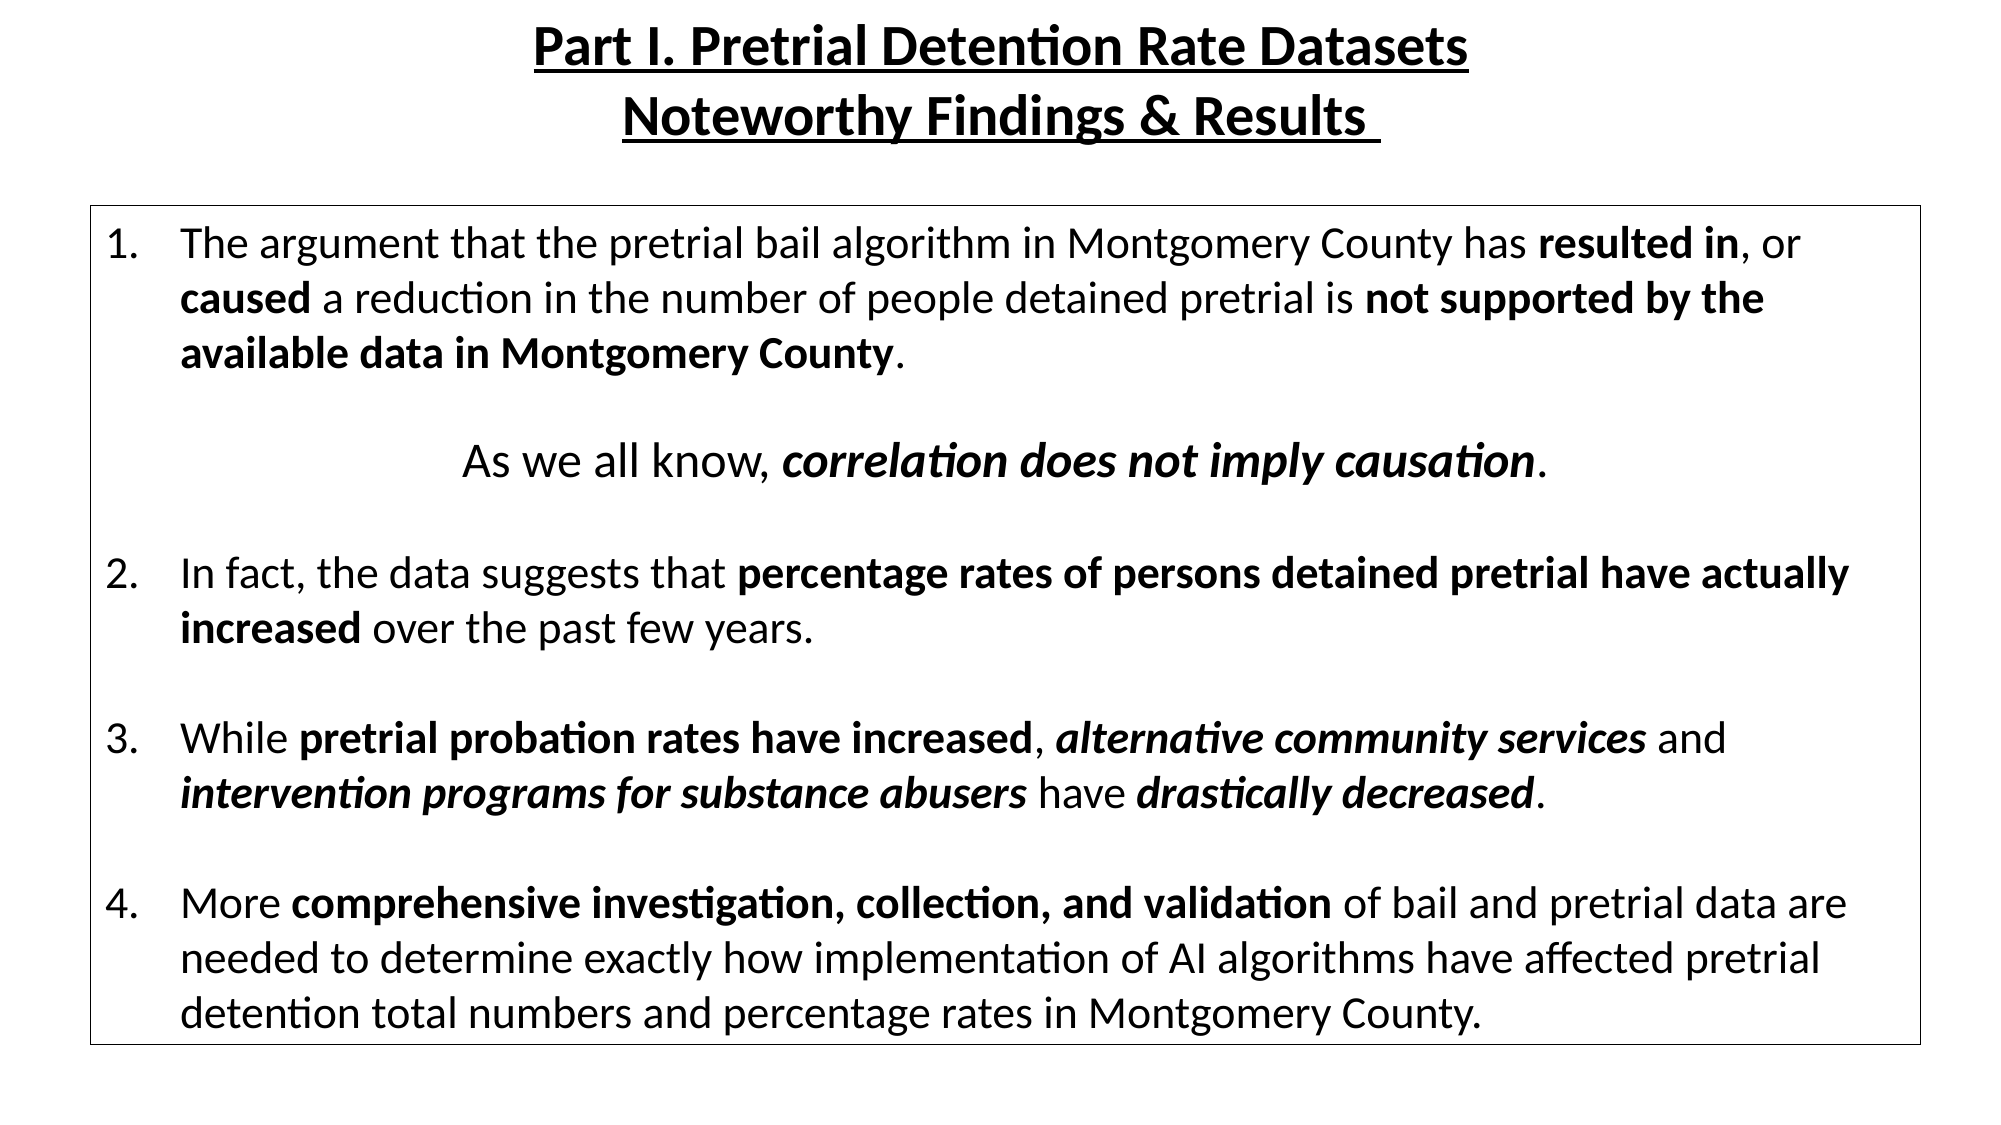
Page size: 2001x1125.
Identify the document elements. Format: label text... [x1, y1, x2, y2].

text_box Part I. Pretrial Detention Rate Datasets Noteworthy Findings & Results [518, 0, 1485, 155]
text_box The argument that the pretrial bail algorithm in Montgomery County has resulted in, or caused a reduction in the number of people detained pretrial is not supported by the available data in Montgomery County. As we all know, correlation does not imply causation. In fact, the data suggests that percentage rates of persons detained pretrial have actually increased over the past few years. While pretrial probation rates have increased, alternative community services and intervention programs for substance abusers have drastically decreased. More comprehensive investigation, collection, and validation of bail and pretrial data are needed to determine exactly how implementation of AI algorithms have affected pretrial detention total numbers and percentage rates in Montgomery County. [90, 205, 1921, 1045]
